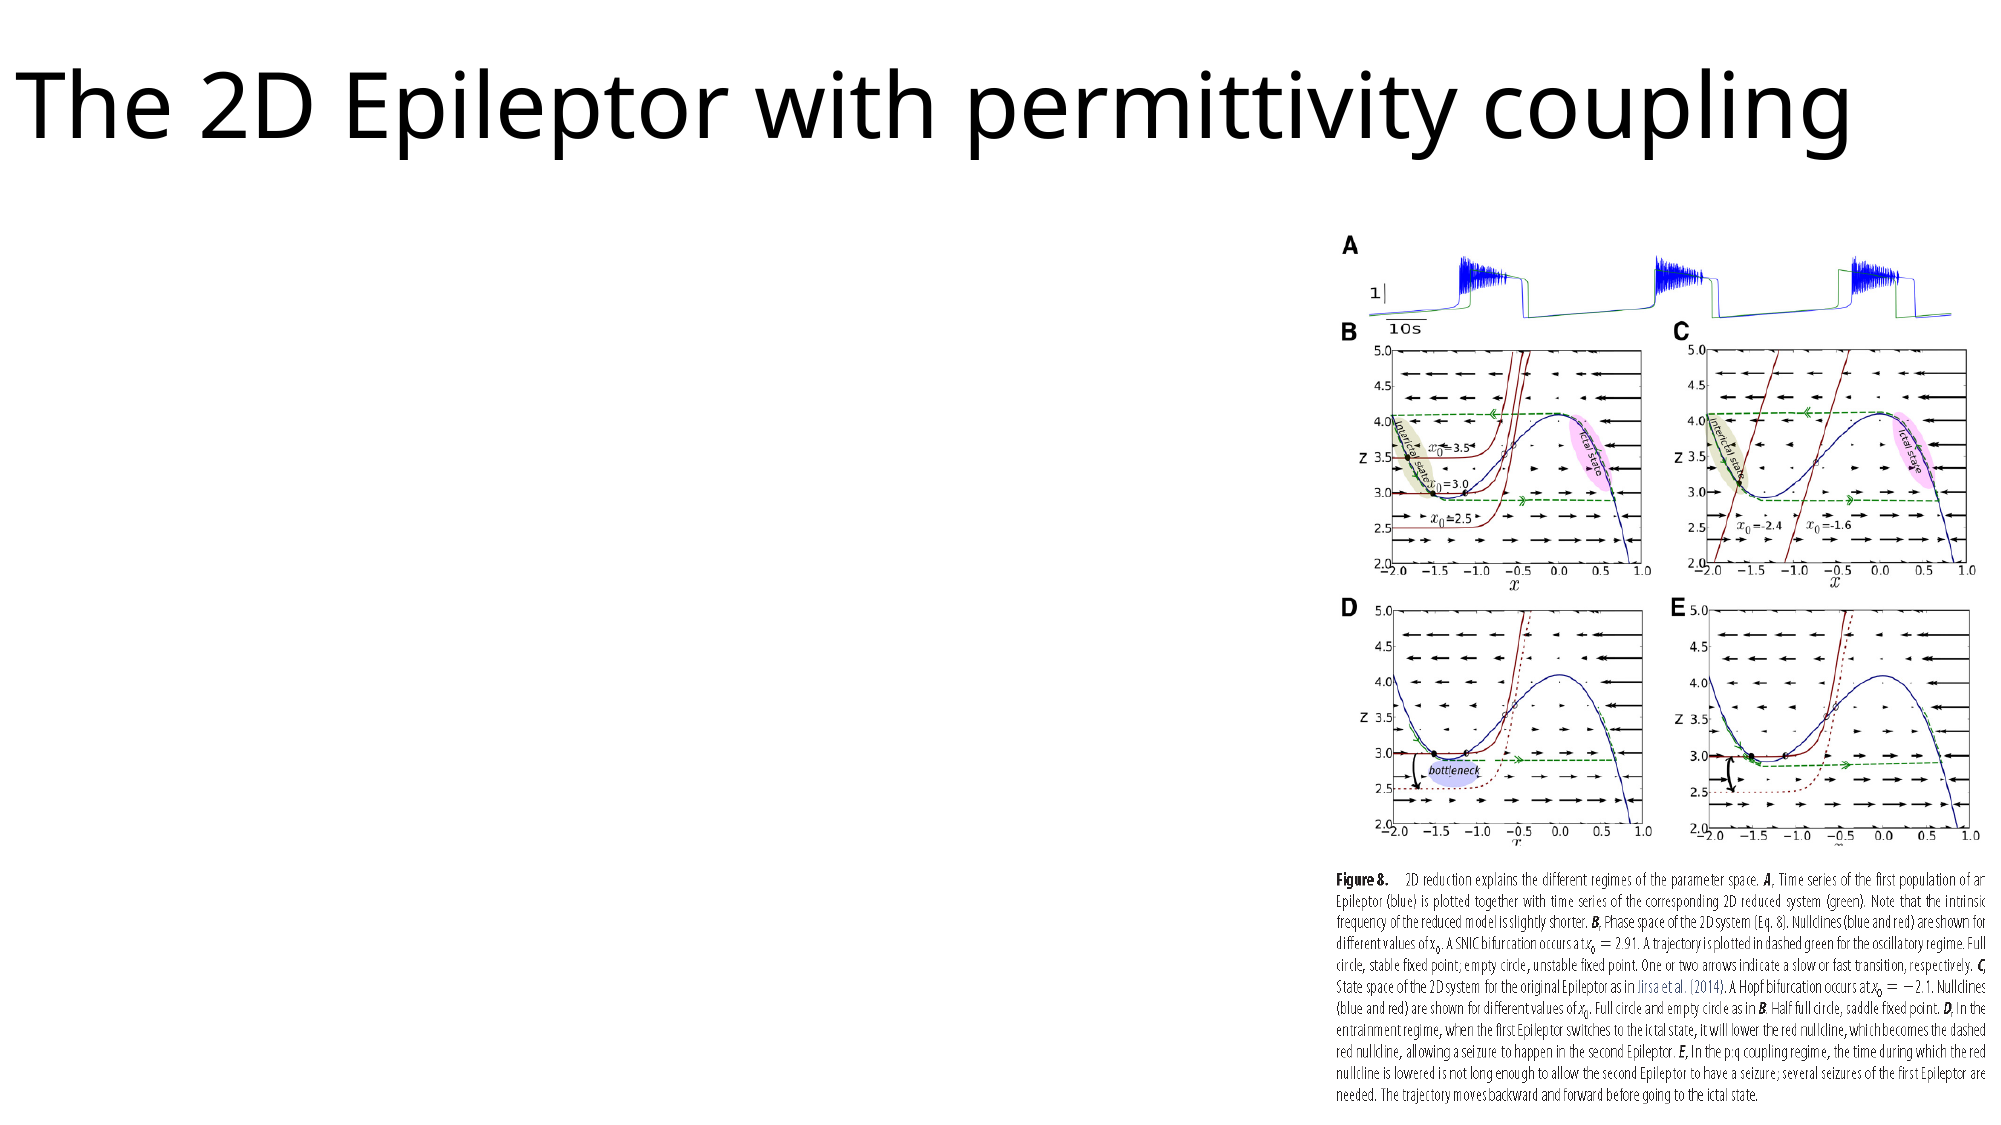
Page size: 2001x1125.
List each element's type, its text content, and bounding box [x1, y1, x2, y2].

title The 2D Epileptor with permittivity coupling [0, 0, 1952, 218]
picture [1334, 232, 1985, 1104]
